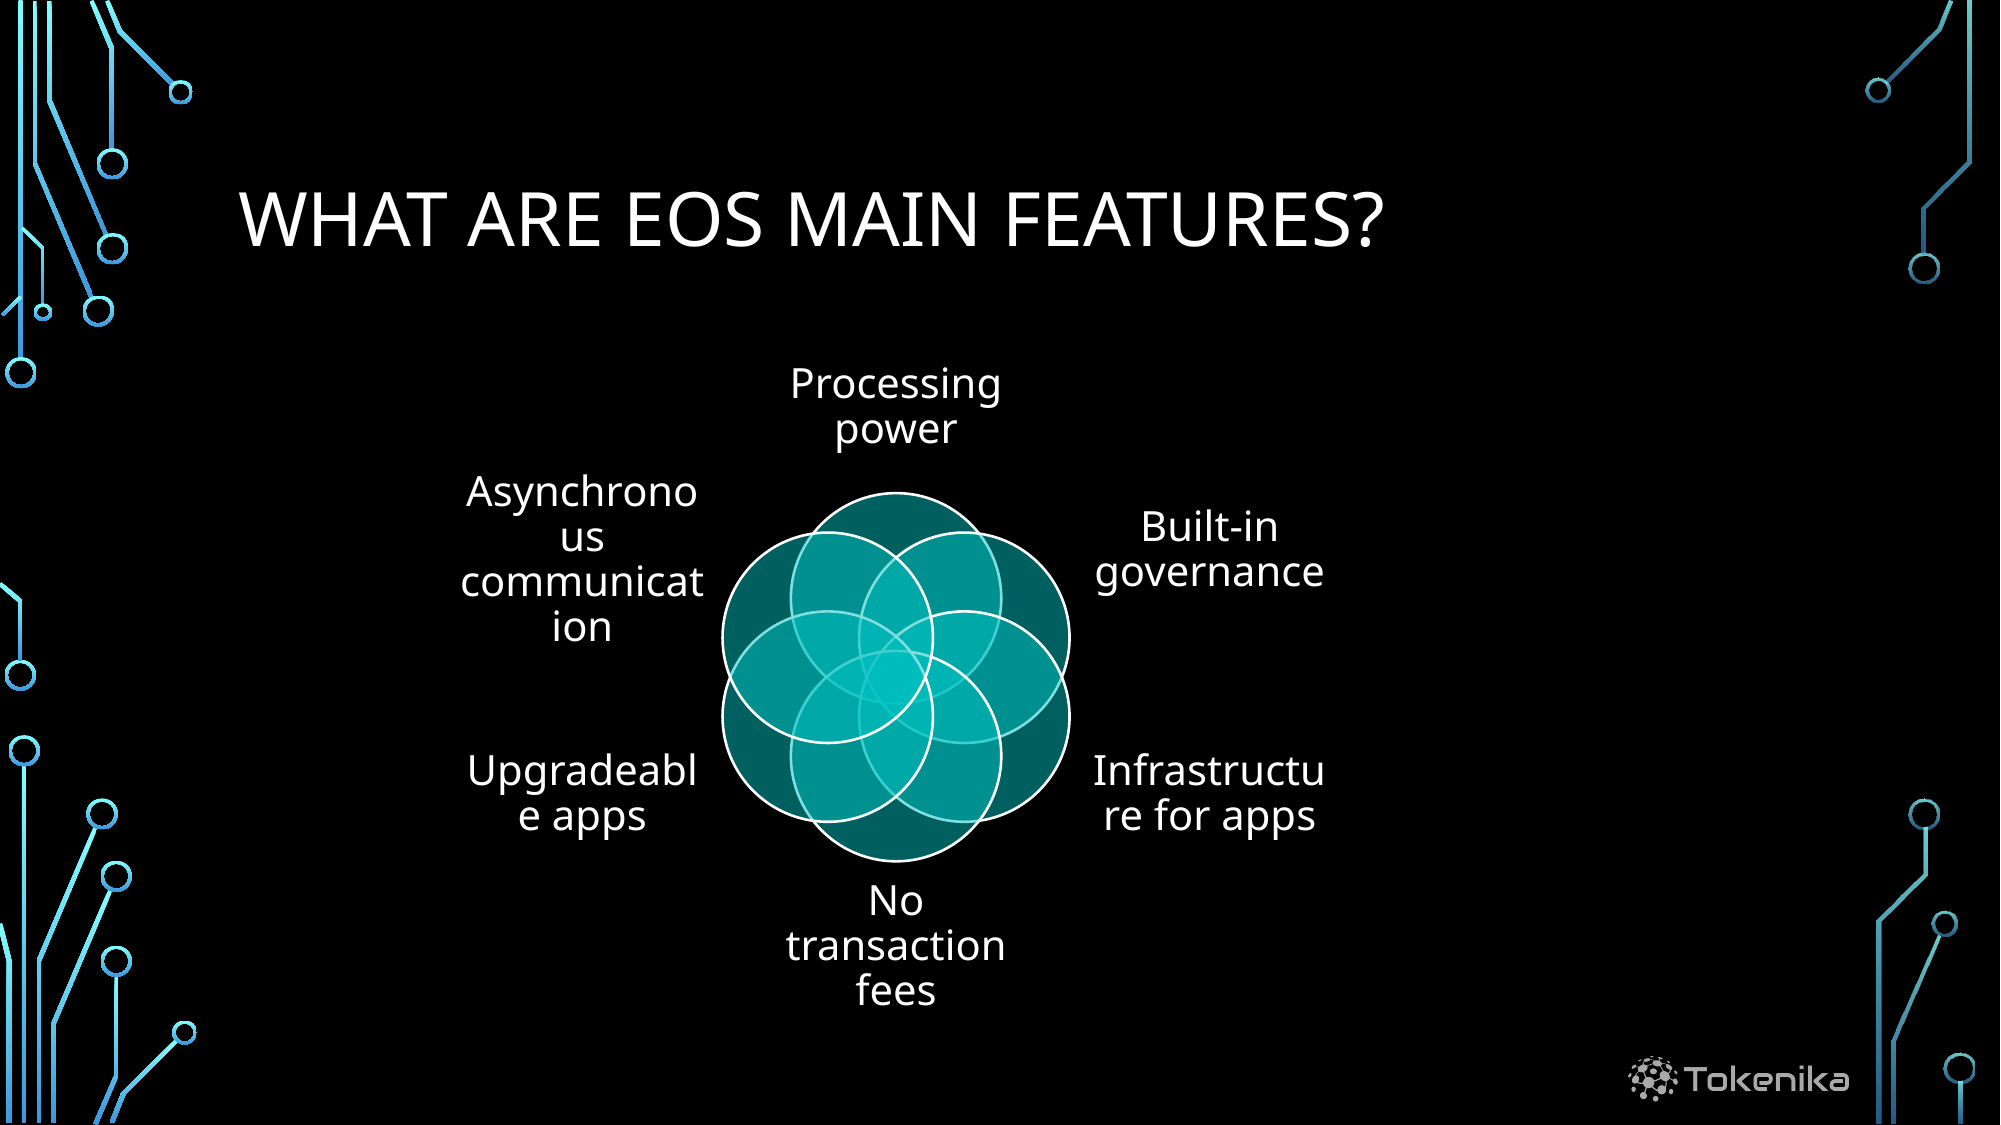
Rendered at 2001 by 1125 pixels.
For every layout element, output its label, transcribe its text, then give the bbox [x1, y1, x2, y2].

picture [1628, 1056, 1849, 1103]
title What are eos main features? [223, 101, 1849, 344]
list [91, 335, 1701, 1019]
